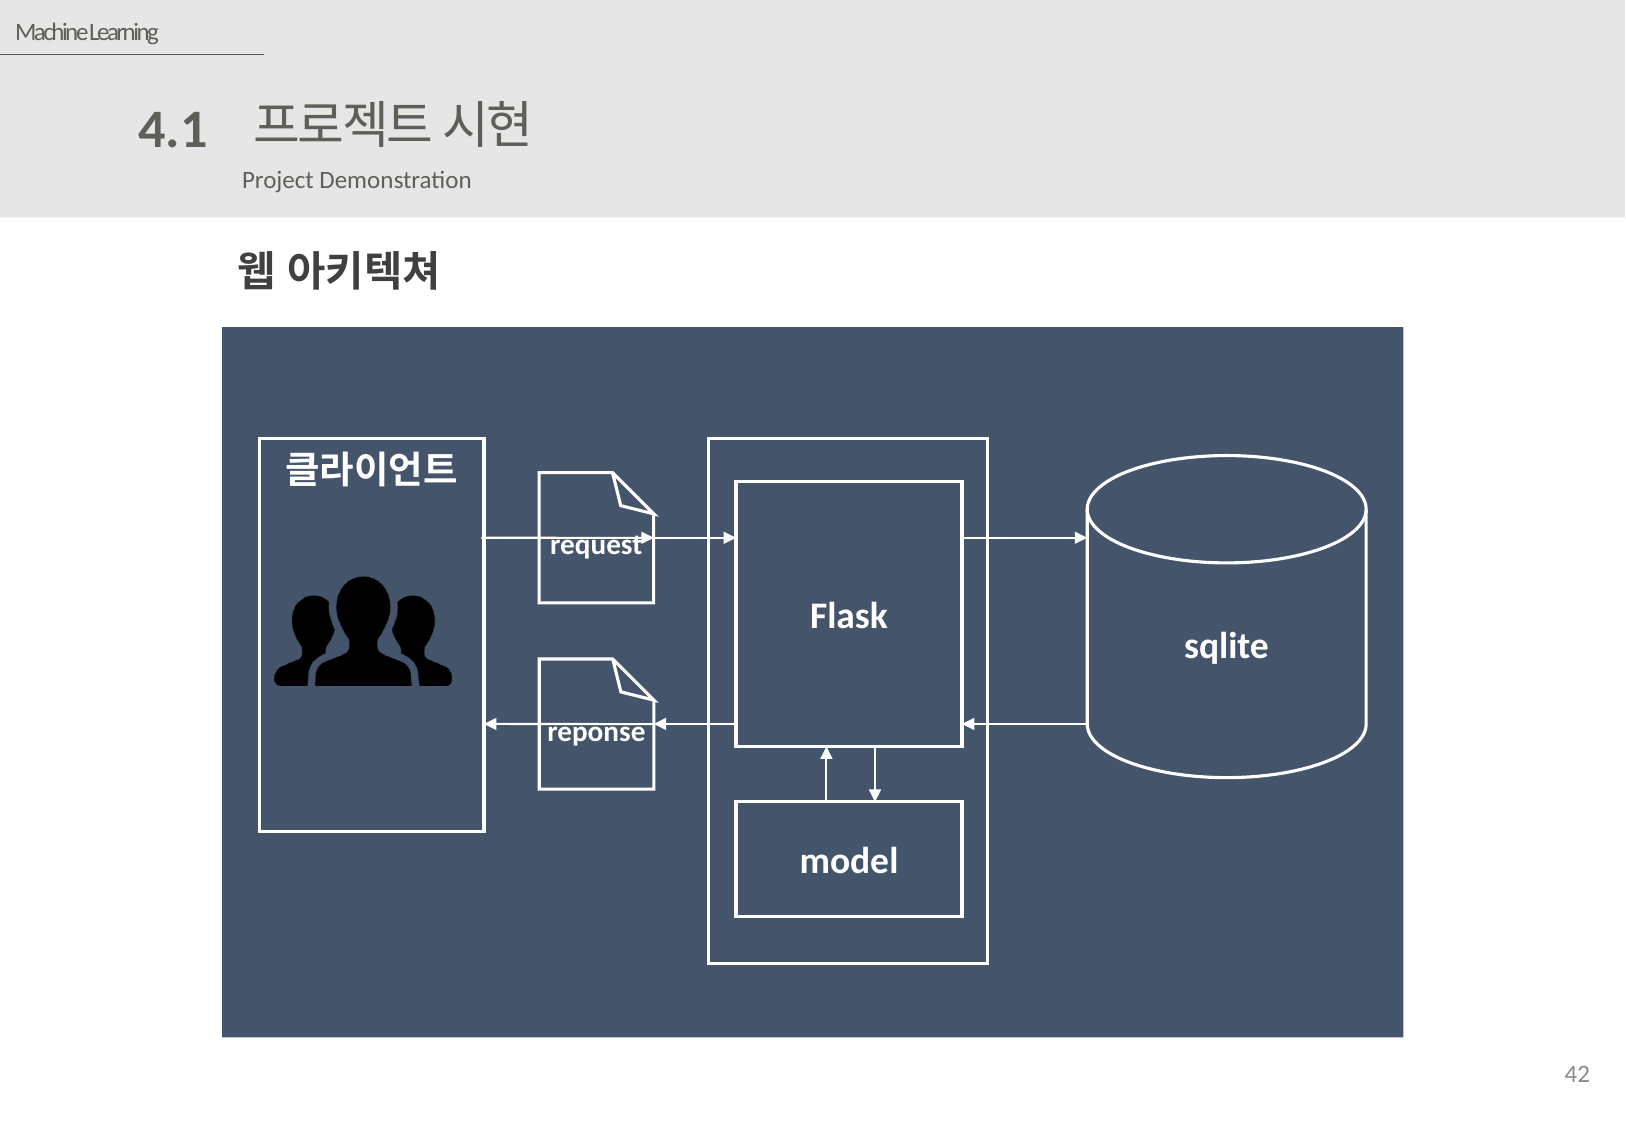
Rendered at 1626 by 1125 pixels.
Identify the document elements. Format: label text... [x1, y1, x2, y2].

text_box 프로젝트 시현 [239, 85, 549, 161]
text_box [221, 326, 1404, 1038]
text_box [0, 0, 1625, 219]
slide_number 42 [1239, 1042, 1605, 1103]
text_box Project Demonstration [227, 156, 488, 202]
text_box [526, 472, 666, 603]
text_box sqlite [1086, 454, 1368, 779]
text_box 클라이언트 [258, 438, 485, 833]
picture [274, 542, 452, 720]
text_box [708, 438, 989, 965]
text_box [527, 658, 666, 789]
text_box 4.1 [123, 86, 223, 166]
text_box Machine Learning [0, 7, 174, 53]
text_box 웹 아키텍쳐 [221, 231, 794, 308]
